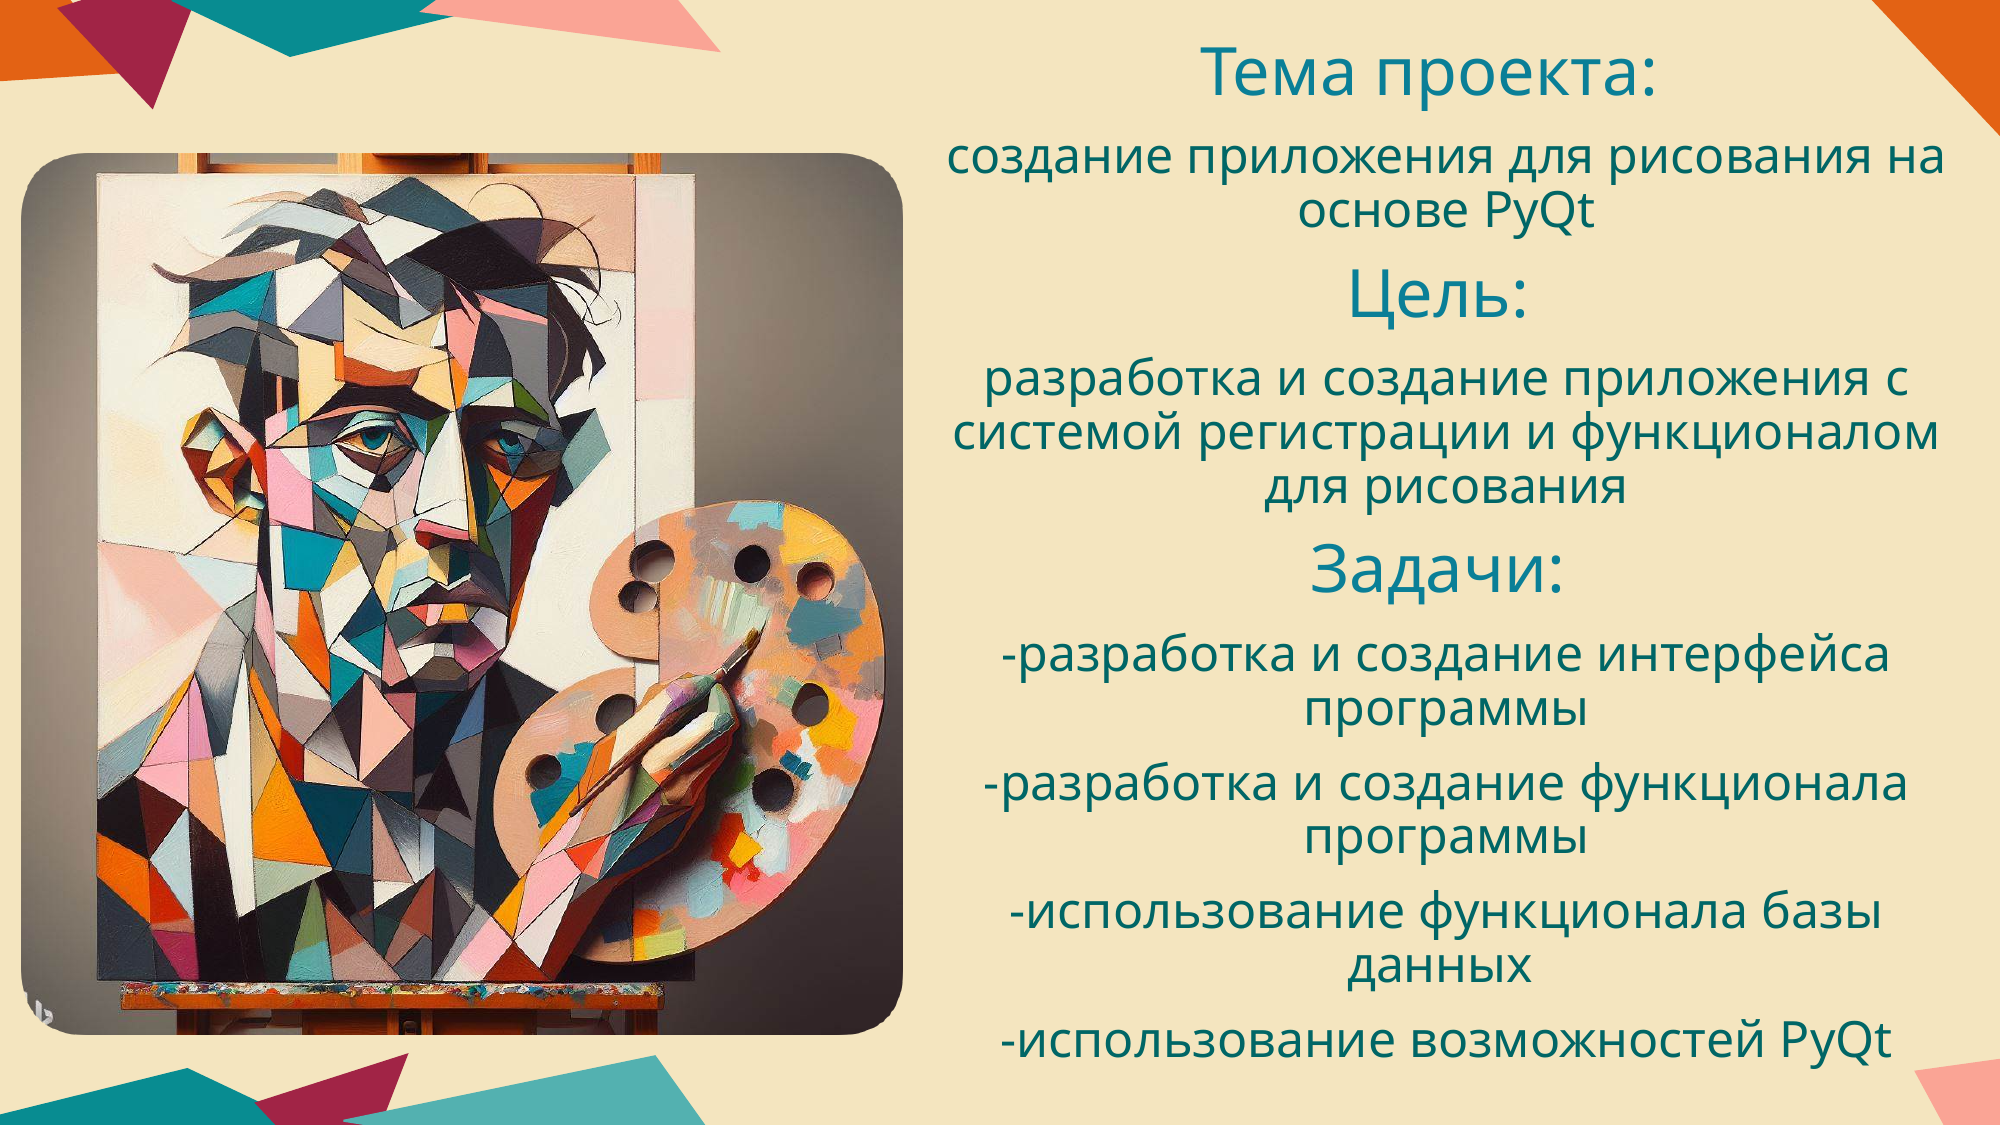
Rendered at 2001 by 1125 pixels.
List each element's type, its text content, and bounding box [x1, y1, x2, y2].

text_box [171, 0, 452, 57]
text_box [0, 1067, 274, 1125]
picture [21, 153, 903, 1035]
text_box [419, 0, 722, 53]
subtitle Тема проекта: создание приложения для рисования на основе PyQt Цель: разработка и создание приложения с системой регистрации и функционалом для рисования Задачи: -разработка и создание интерфейса программы -разработка и создание функционала программы -использование функционала базы данных -использование возможностей PyQt [902, 30, 1991, 1104]
text_box [1871, 0, 2000, 137]
text_box [343, 1055, 706, 1125]
text_box [254, 1053, 409, 1125]
text_box [0, 0, 118, 82]
text_box [57, 0, 191, 110]
text_box [1914, 1058, 2000, 1125]
